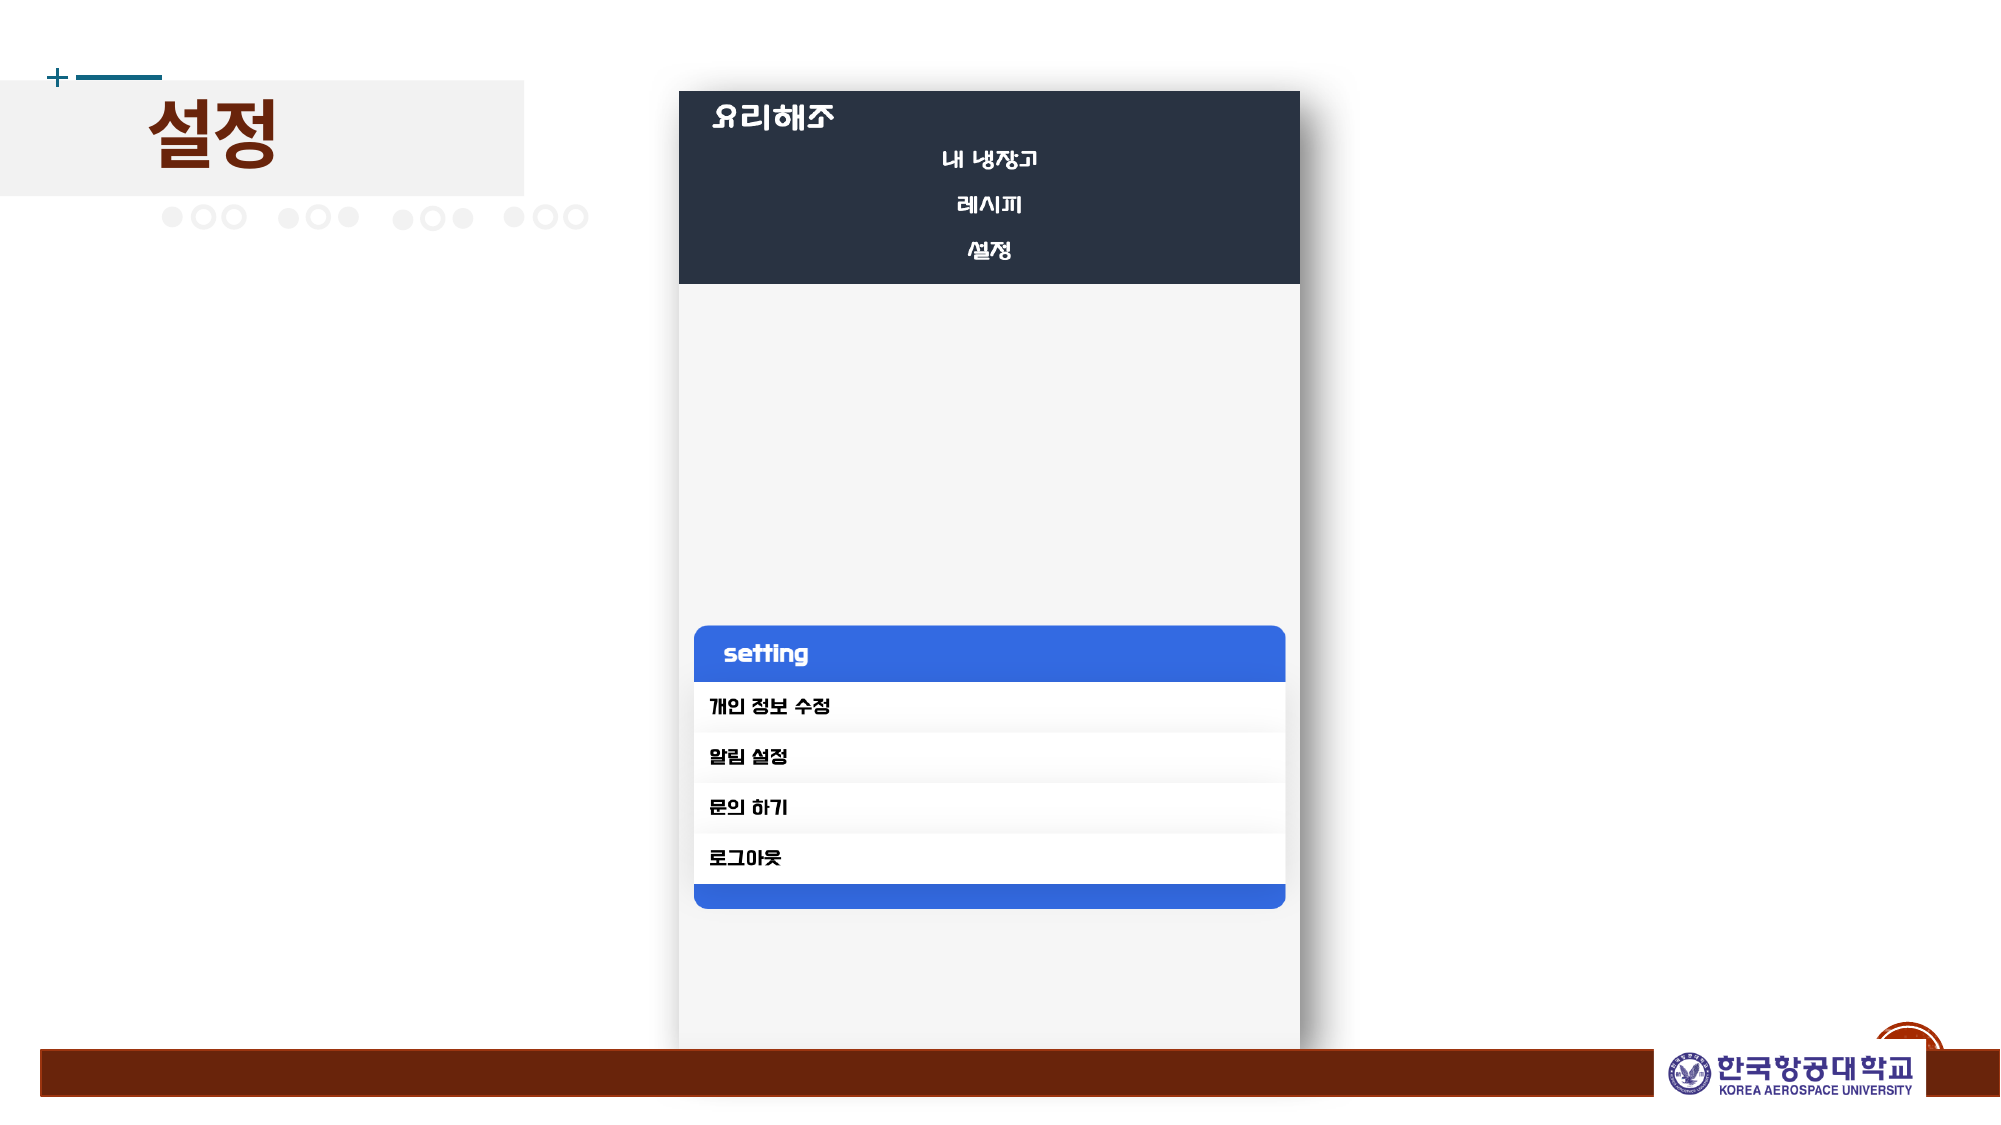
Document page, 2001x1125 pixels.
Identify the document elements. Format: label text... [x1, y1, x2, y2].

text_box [41, 1039, 2000, 1108]
slide_number 15 [1855, 1028, 1961, 1038]
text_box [0, 71, 584, 228]
picture [679, 91, 1300, 1038]
